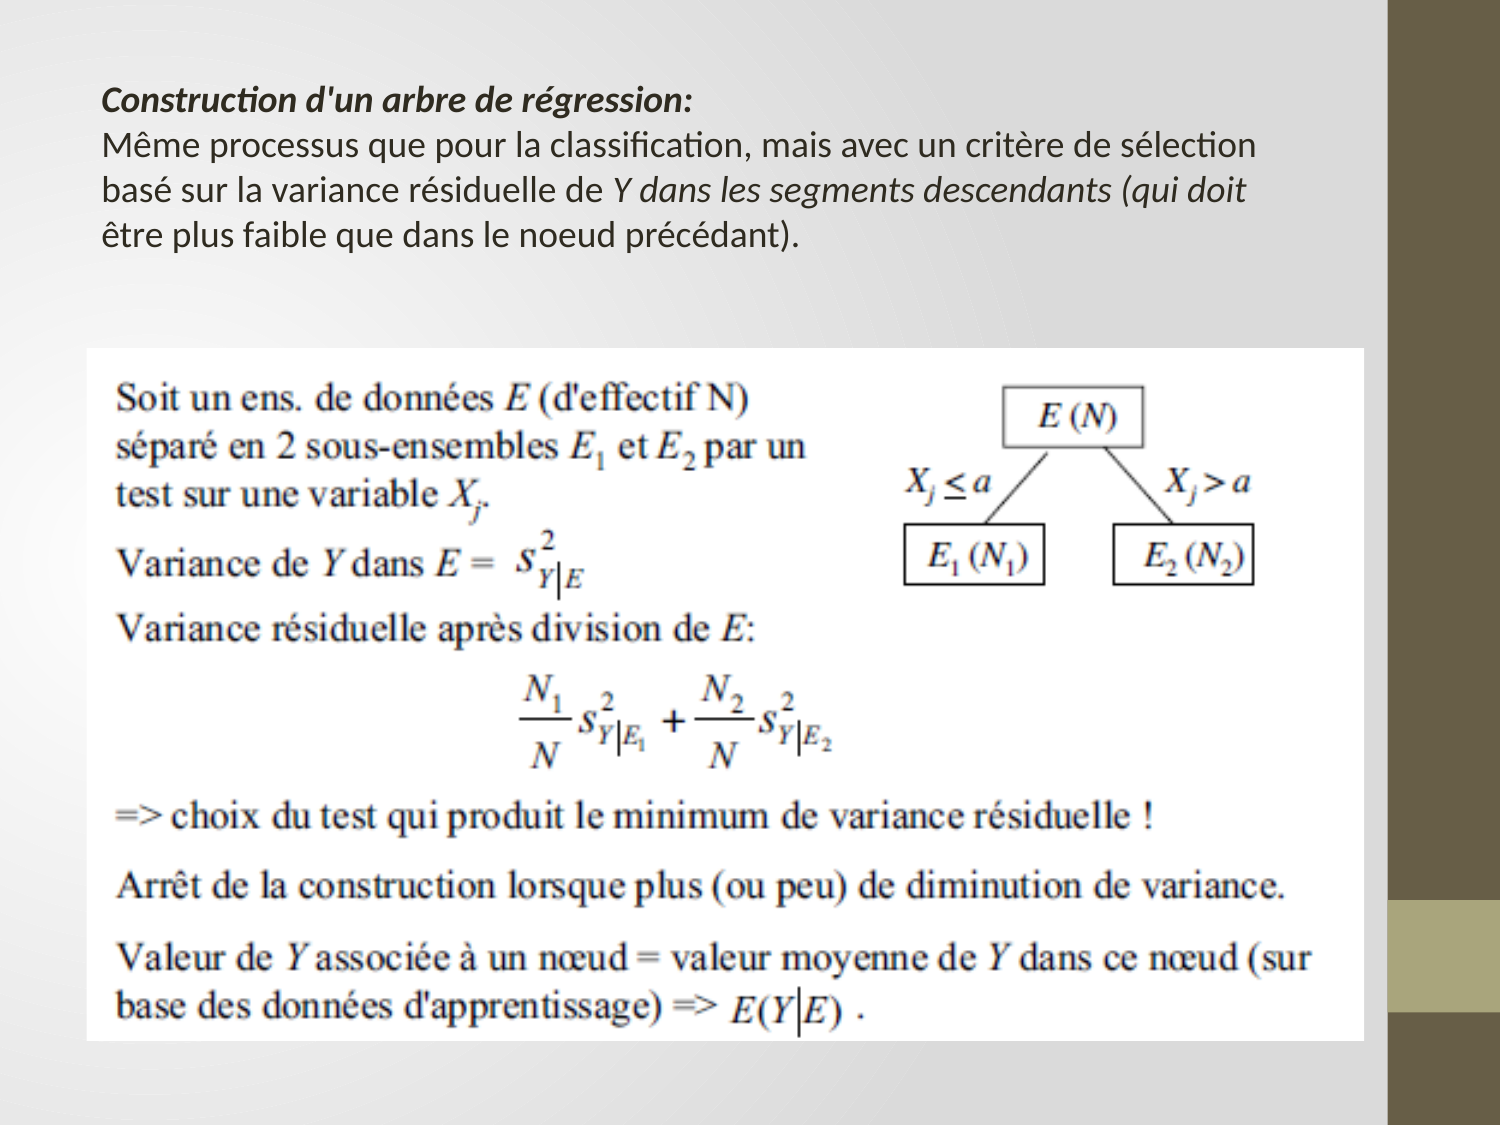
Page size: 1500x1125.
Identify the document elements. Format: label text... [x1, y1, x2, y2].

picture [85, 348, 1365, 1042]
text_box Construction d'un arbre de régression: Même processus que pour la classification, mais avec un critère de sélection basé sur la variance résiduelle de Y dans les segments descendants (qui doit être plus faible que dans le noeud précédant). [86, 67, 1371, 263]
